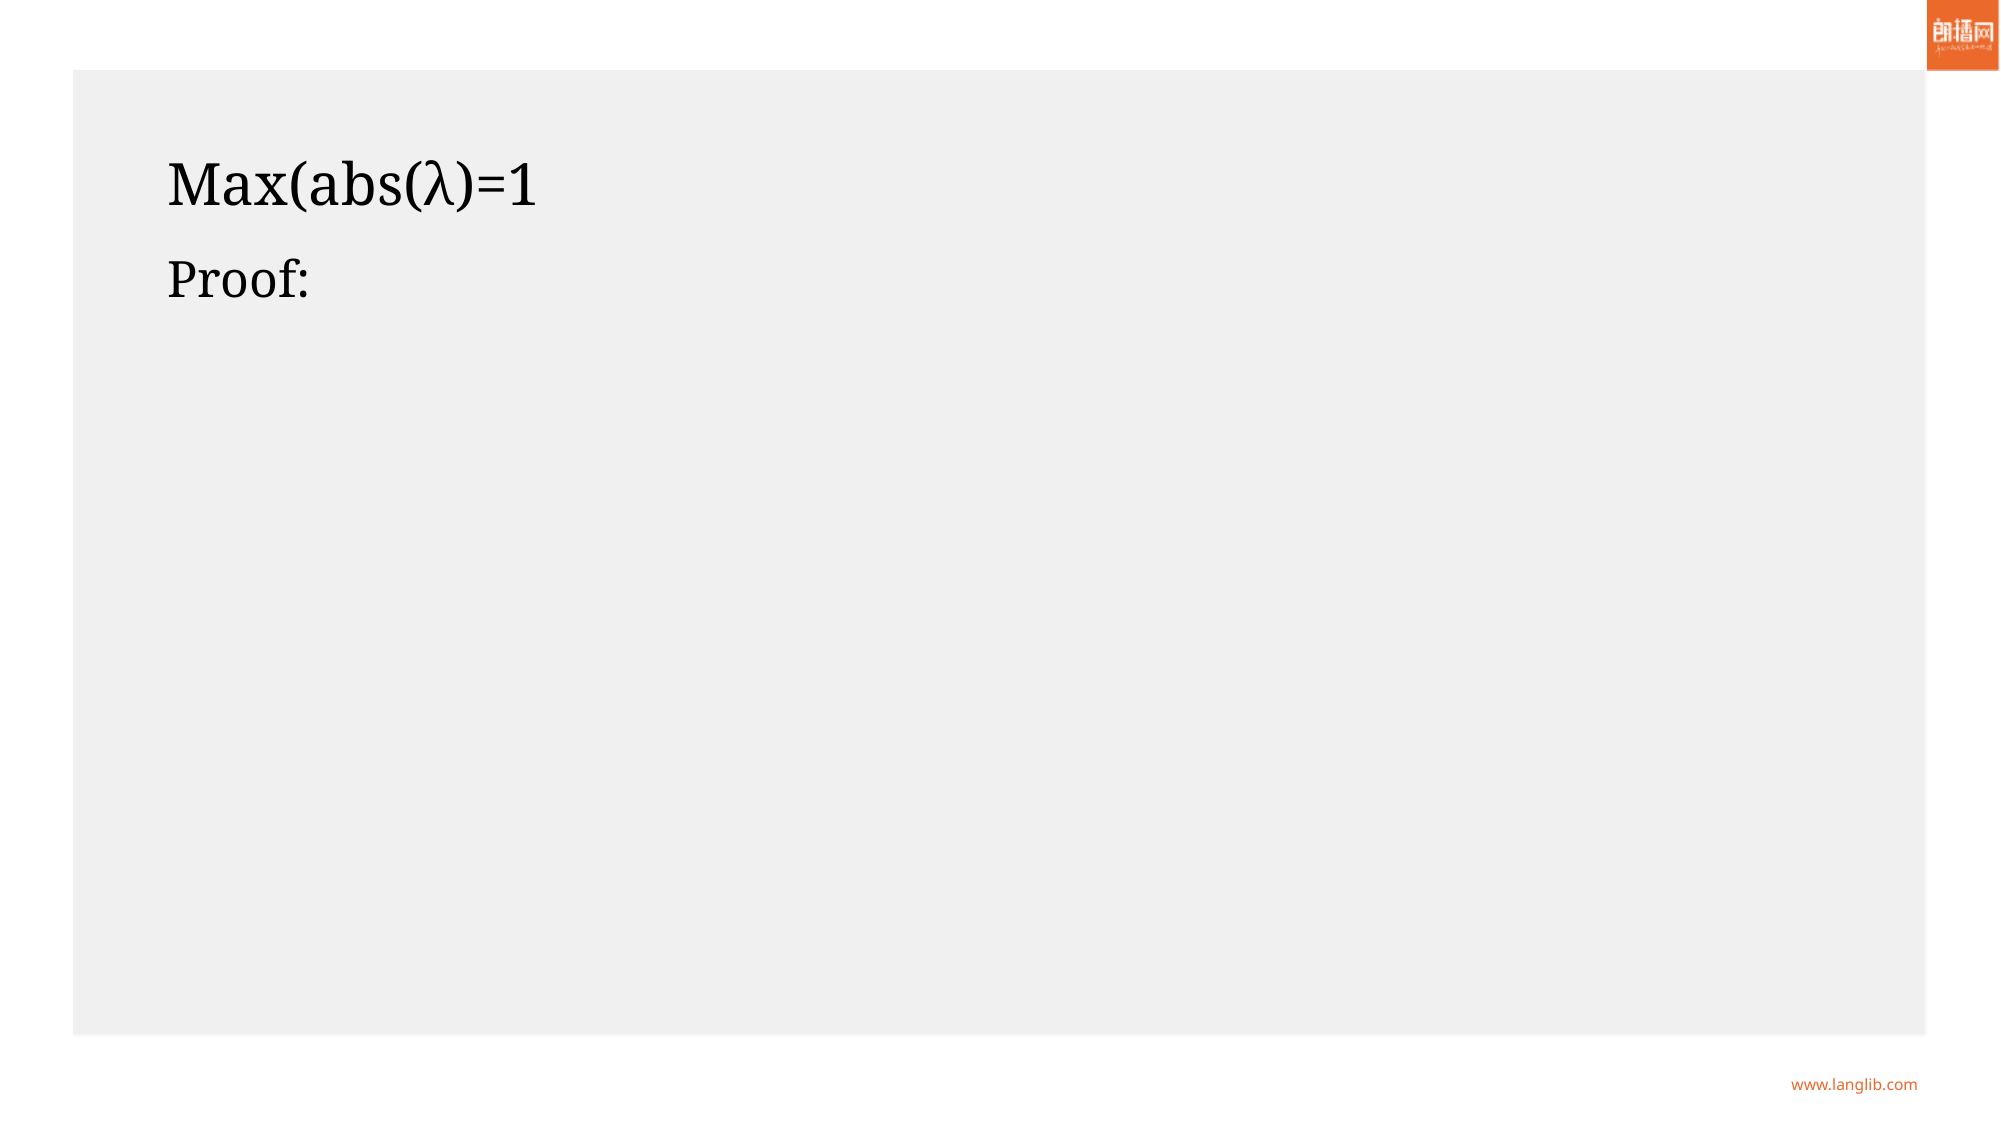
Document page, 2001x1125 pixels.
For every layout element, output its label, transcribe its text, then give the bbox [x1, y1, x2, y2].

picture [72, 0, 2000, 1037]
text_box Max(abs(λ)=1 Proof: [152, 104, 555, 315]
